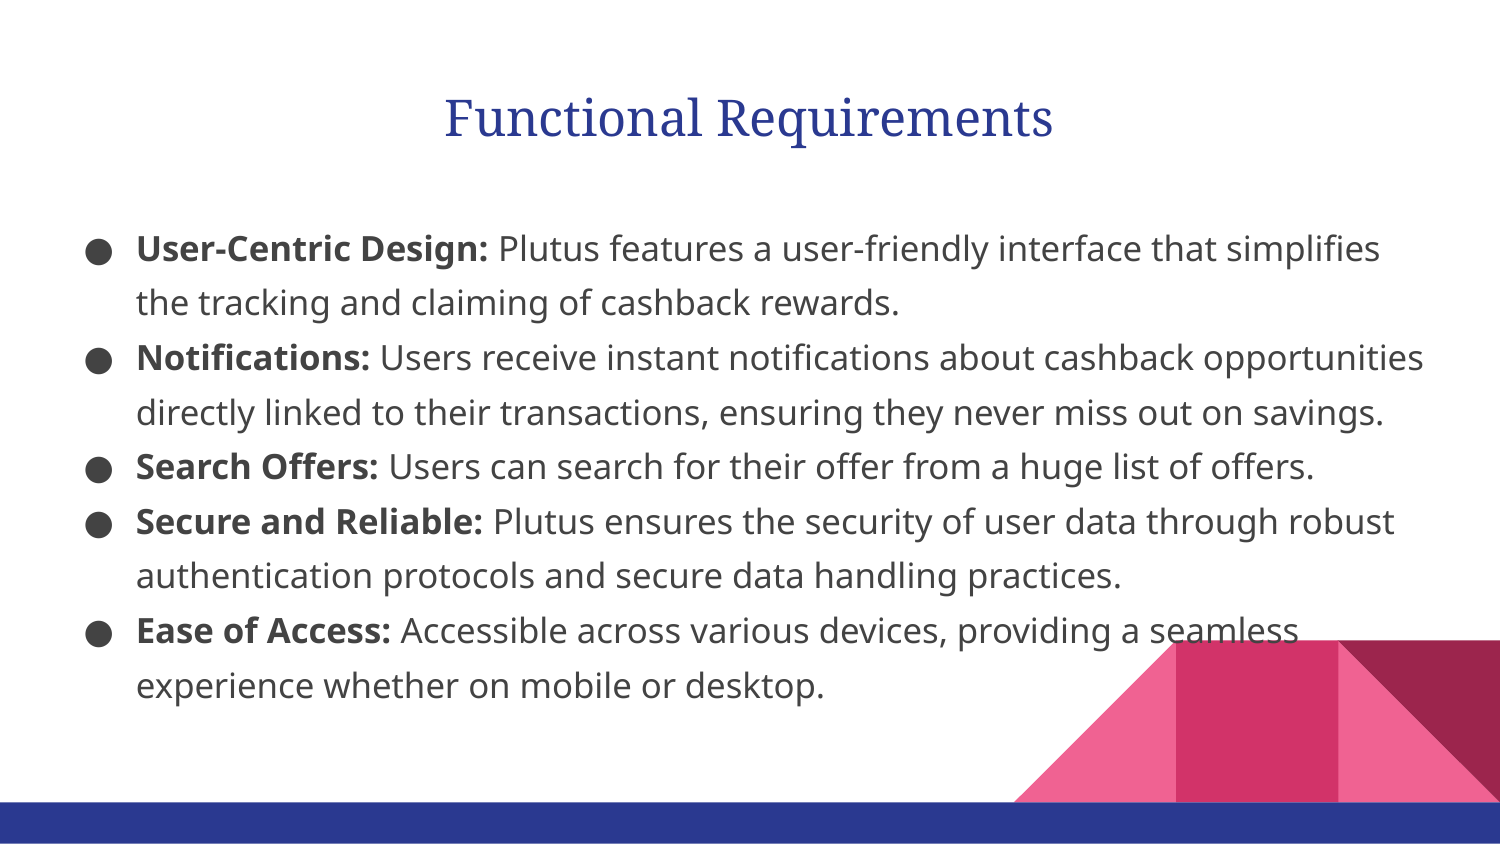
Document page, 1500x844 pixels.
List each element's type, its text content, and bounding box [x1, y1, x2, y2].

list User-Centric Design: Plutus features a user-friendly interface that simplifies the tracking and claiming of cashback rewards. Notifications: Users receive instant notifications about cashback opportunities directly linked to their transactions, ensuring they never miss out on savings. Search Offers: Users can search for their offer from a huge list of offers. Secure and Reliable: Plutus ensures the security of user data through robust authentication protocols and secure data handling practices. Ease of Access: Accessible across various devices, providing a seamless experience whether on mobile or desktop. [51, 201, 1449, 750]
title Functional Requirements [51, 67, 1449, 167]
